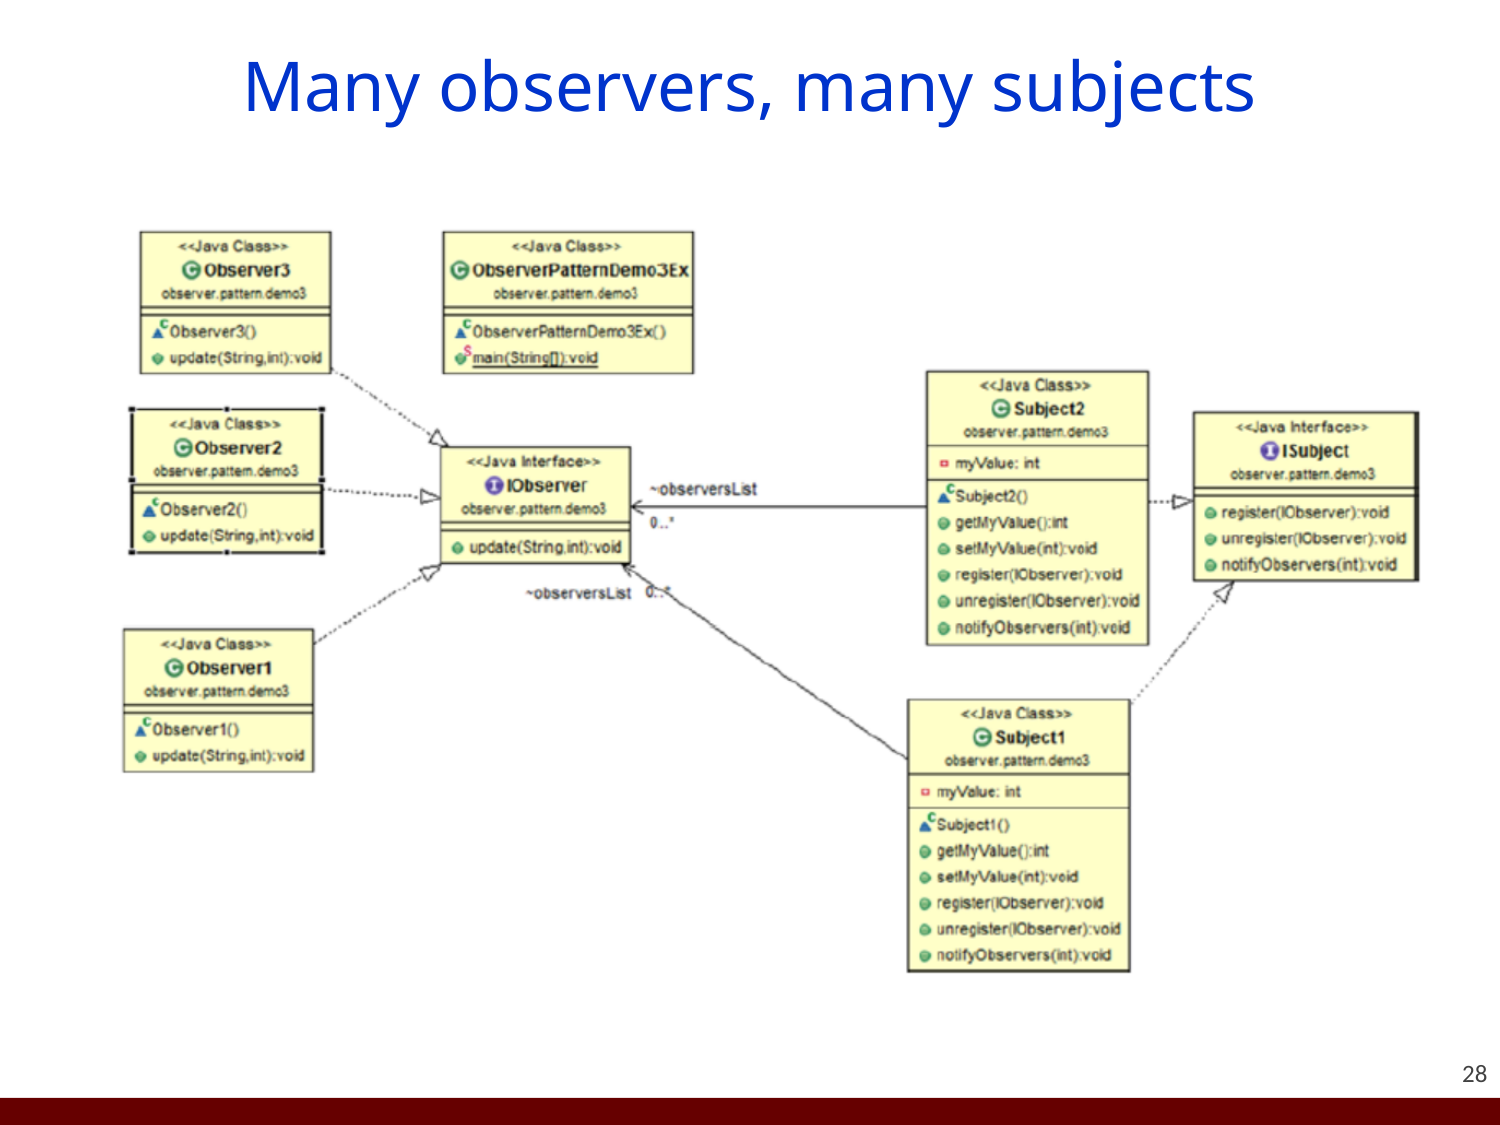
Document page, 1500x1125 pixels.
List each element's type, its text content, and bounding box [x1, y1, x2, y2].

picture [99, 209, 1439, 988]
title Many observers, many subjects [103, 18, 1397, 160]
